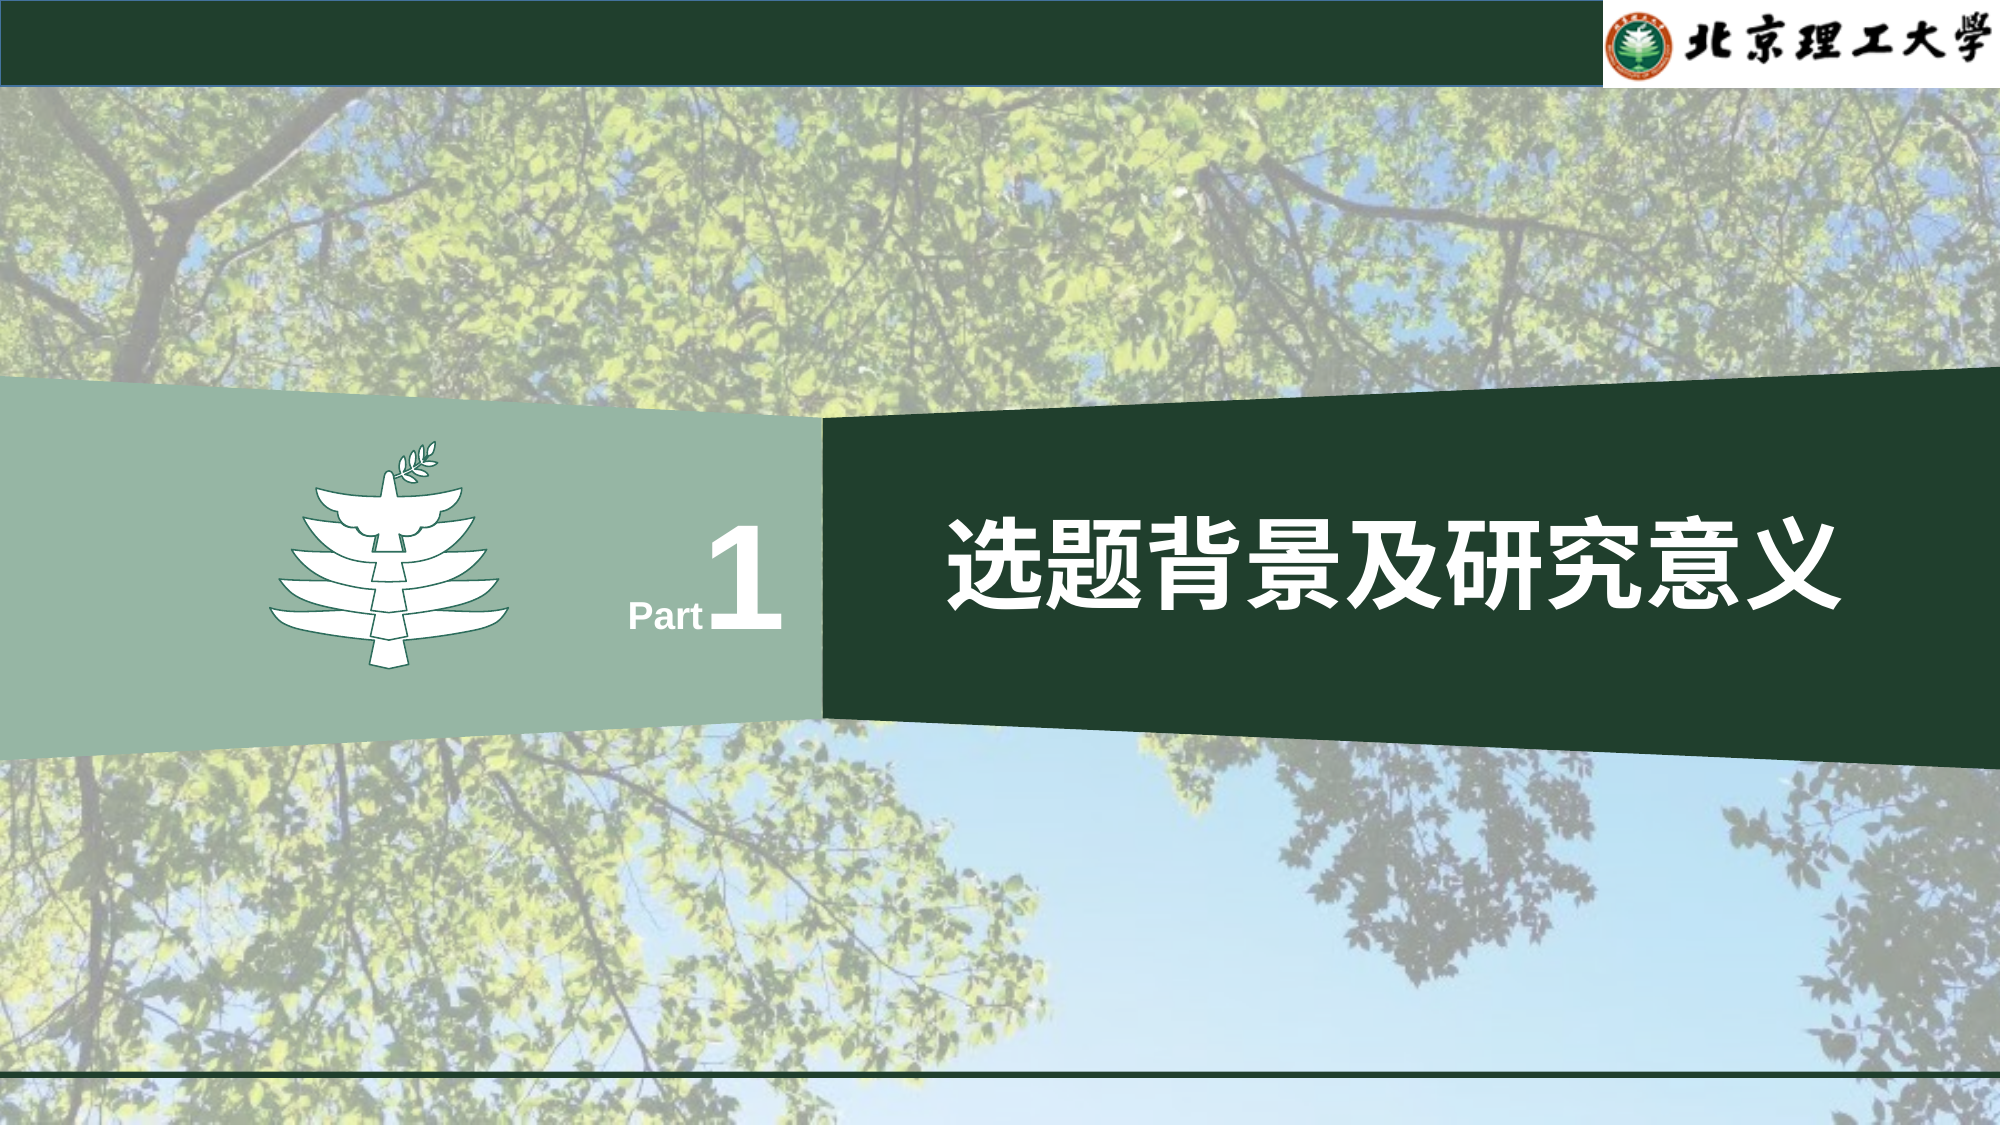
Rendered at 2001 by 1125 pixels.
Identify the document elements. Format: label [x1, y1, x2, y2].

text_box [269, 441, 509, 669]
picture [0, 0, 2000, 1125]
text_box [0, 0, 1603, 85]
